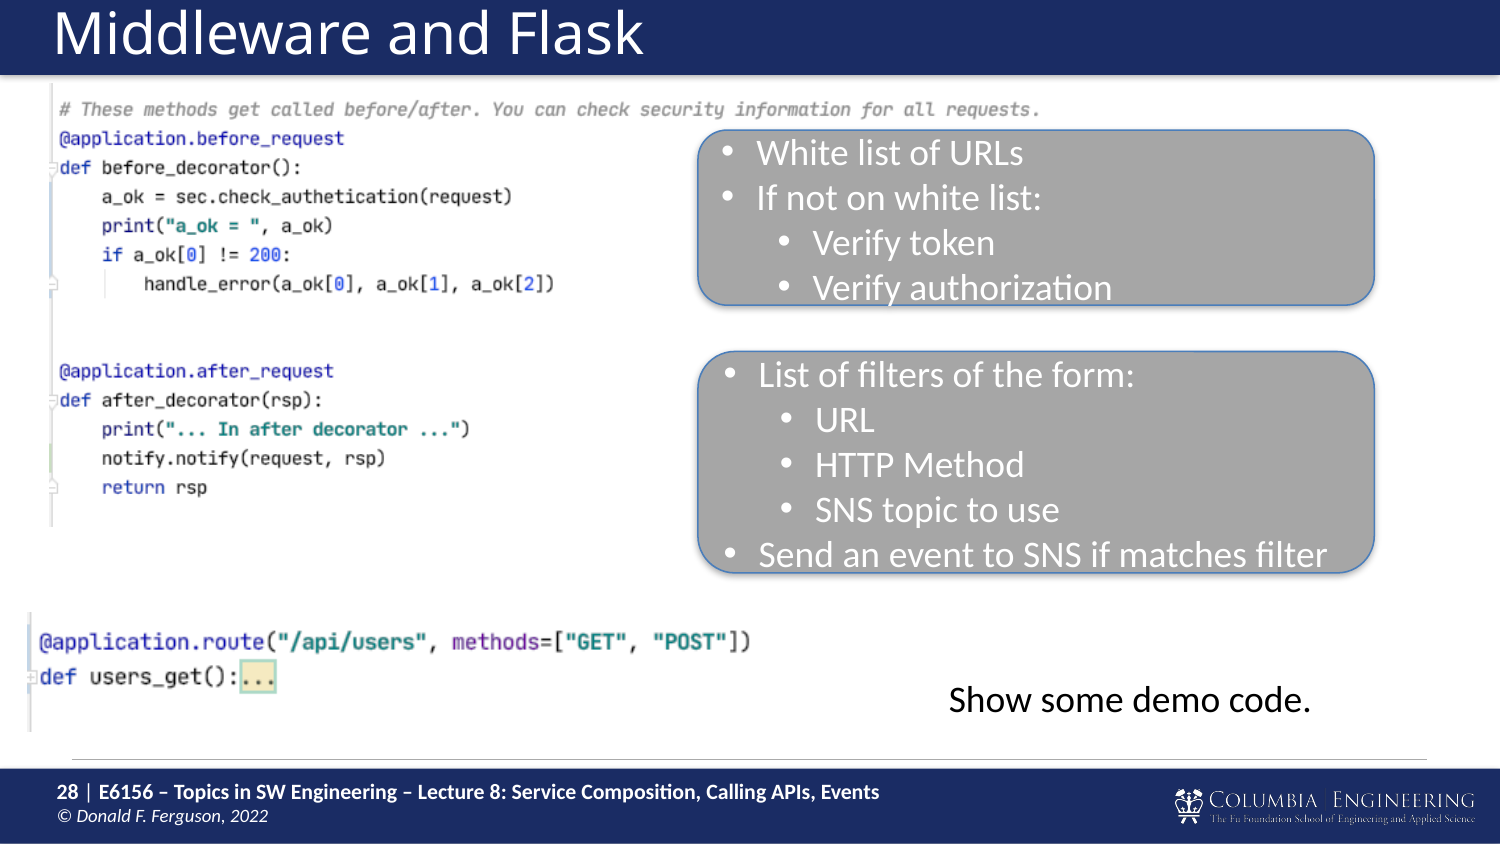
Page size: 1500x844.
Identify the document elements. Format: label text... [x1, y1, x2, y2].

text_box Show some demo code. [1031, 667, 1328, 727]
text_box White list of URLs If not on white list: Verify token Verify authorization [1128, 129, 1376, 306]
picture [49, 83, 1124, 527]
text_box List of filters of the form: URL HTTP Method SNS topic to use Send an event to SNS if matches filter [697, 350, 1376, 574]
picture [26, 612, 1026, 733]
title Middleware and Flask [37, 0, 1396, 61]
